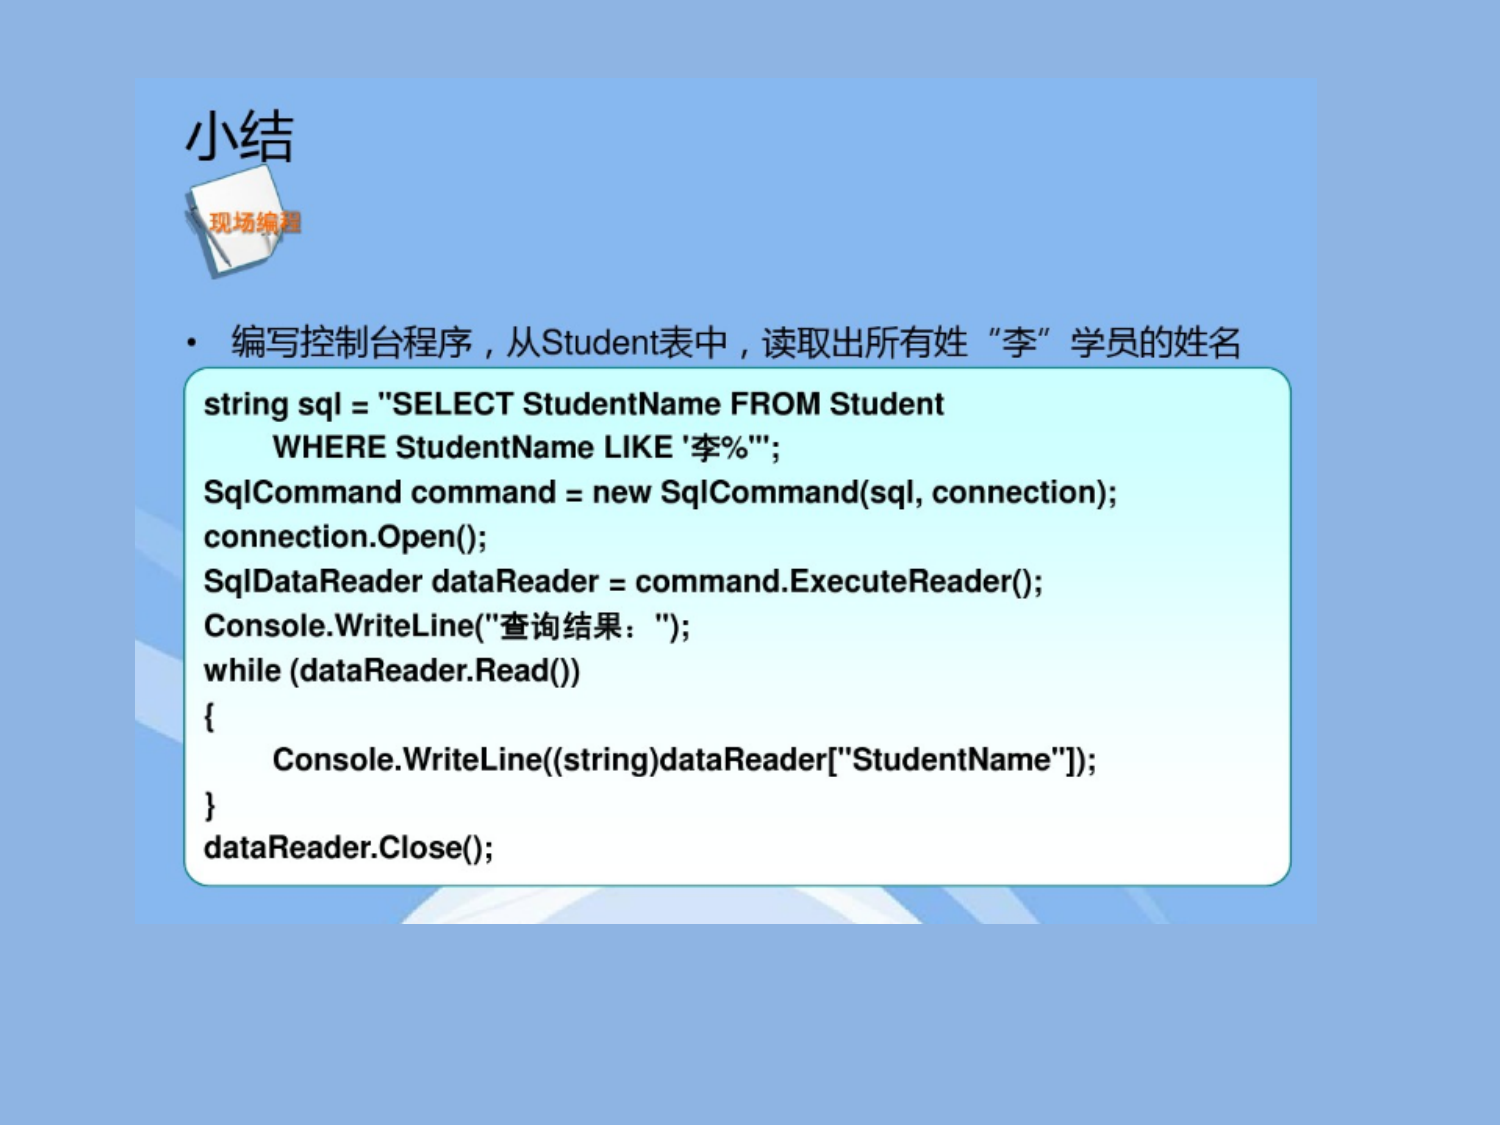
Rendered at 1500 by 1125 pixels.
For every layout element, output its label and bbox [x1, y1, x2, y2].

picture [135, 77, 1317, 924]
